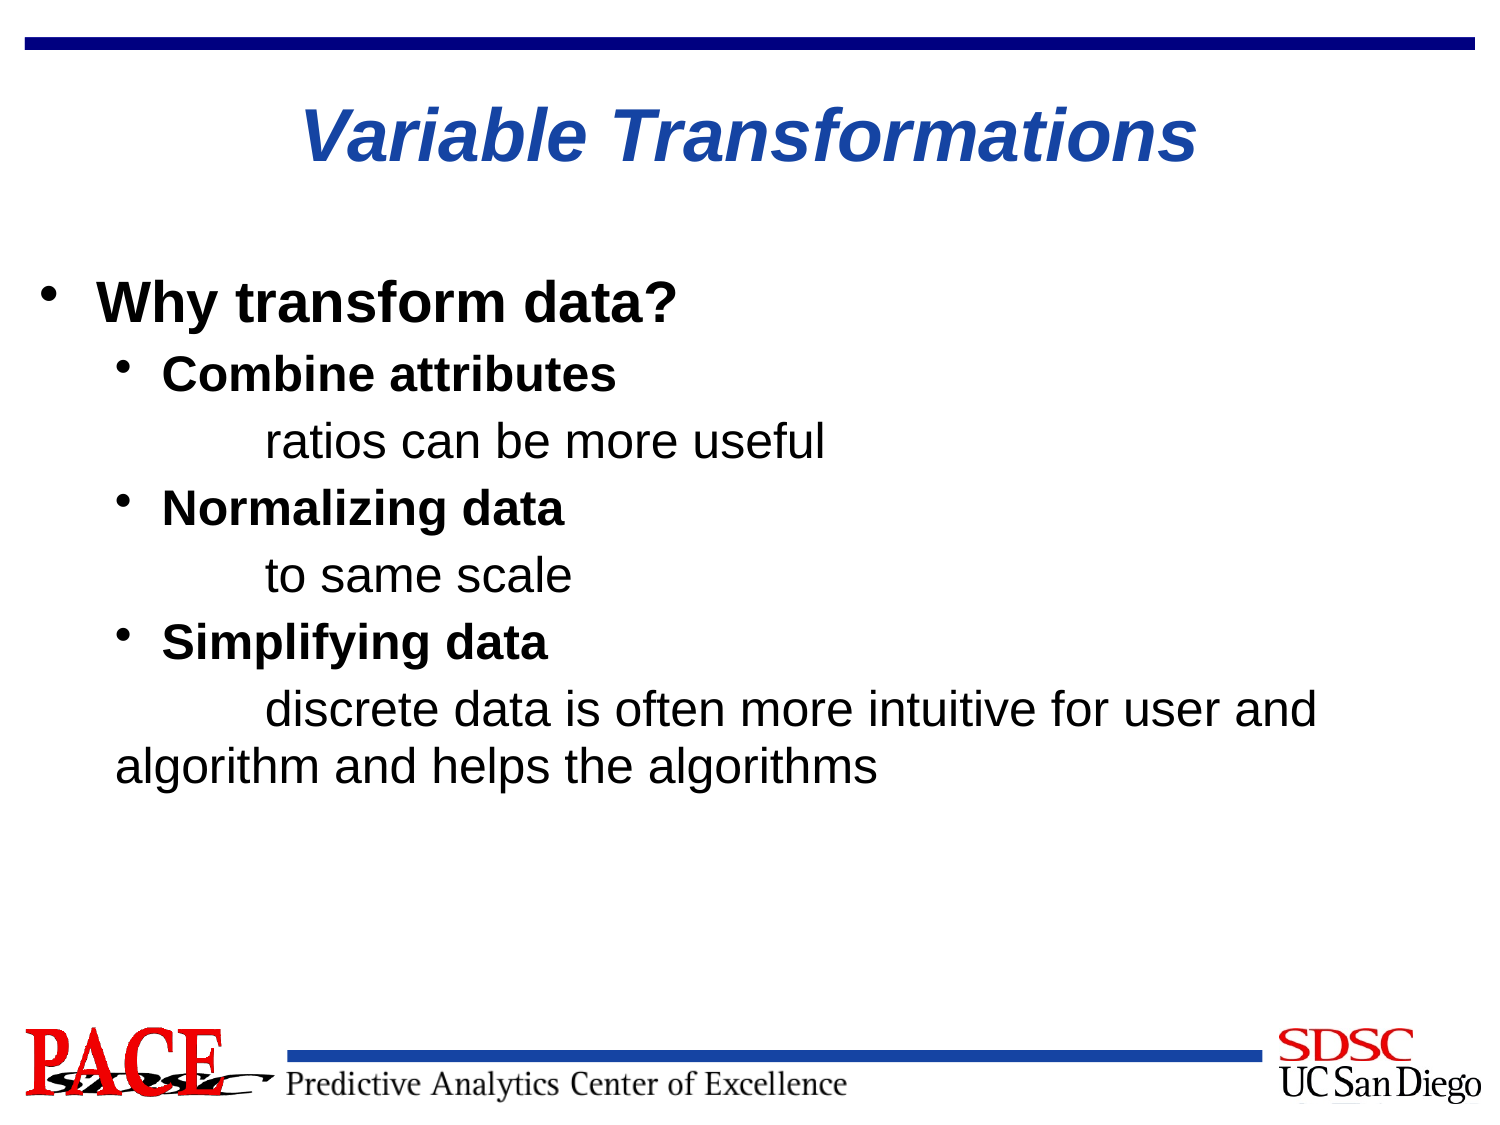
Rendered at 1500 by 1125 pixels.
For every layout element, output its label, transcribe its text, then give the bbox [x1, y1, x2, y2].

picture [25, 1025, 276, 1101]
title Variable Transformations [24, 50, 1475, 221]
picture [1279, 1028, 1413, 1061]
list Why transform data? Combine attributes ratios can be more useful Normalizing data to same scale Simplifying data discrete data is often more intuitive for user and algorithm and helps the algorithms [24, 262, 1431, 975]
picture [1279, 1066, 1481, 1104]
picture [286, 1064, 858, 1103]
